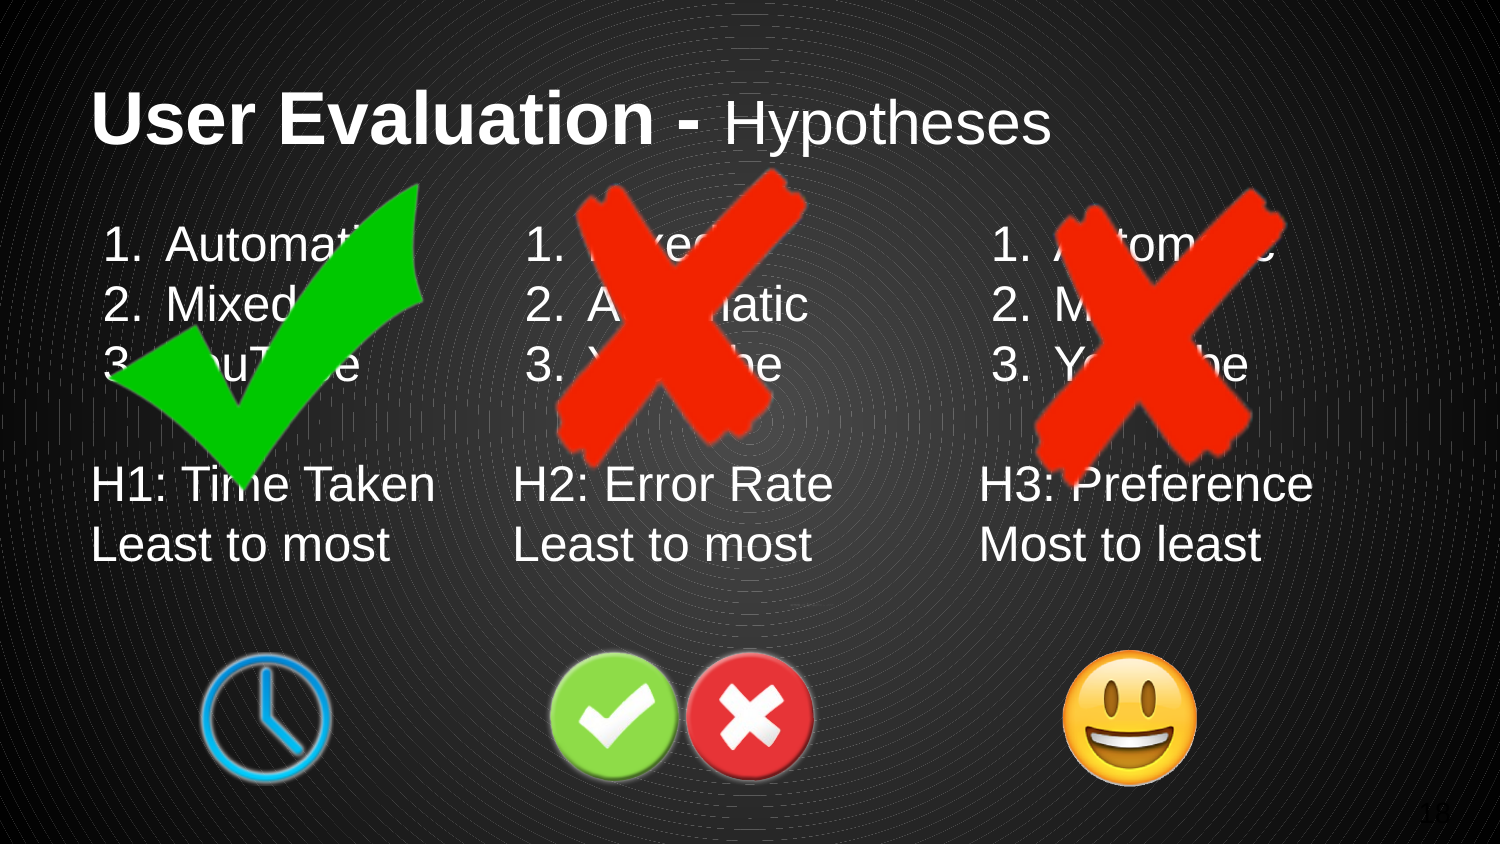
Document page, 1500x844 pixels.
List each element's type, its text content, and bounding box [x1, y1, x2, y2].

picture [198, 652, 334, 786]
picture [527, 602, 837, 836]
list Mixed Automatic YouTube H2: Error Rate Least to most [497, 196, 920, 557]
picture [1061, 650, 1197, 788]
picture [1027, 181, 1295, 495]
picture [105, 181, 427, 495]
title User Evaluation - Hypotheses [75, 33, 1425, 175]
slide_number ‹#› [1403, 779, 1494, 844]
picture [548, 161, 816, 475]
list Automatic Mixed YouTube H3: Preference Most to least [963, 196, 1386, 562]
list Automatic Mixed YouTube H1: Time Taken Least to most [75, 196, 498, 562]
